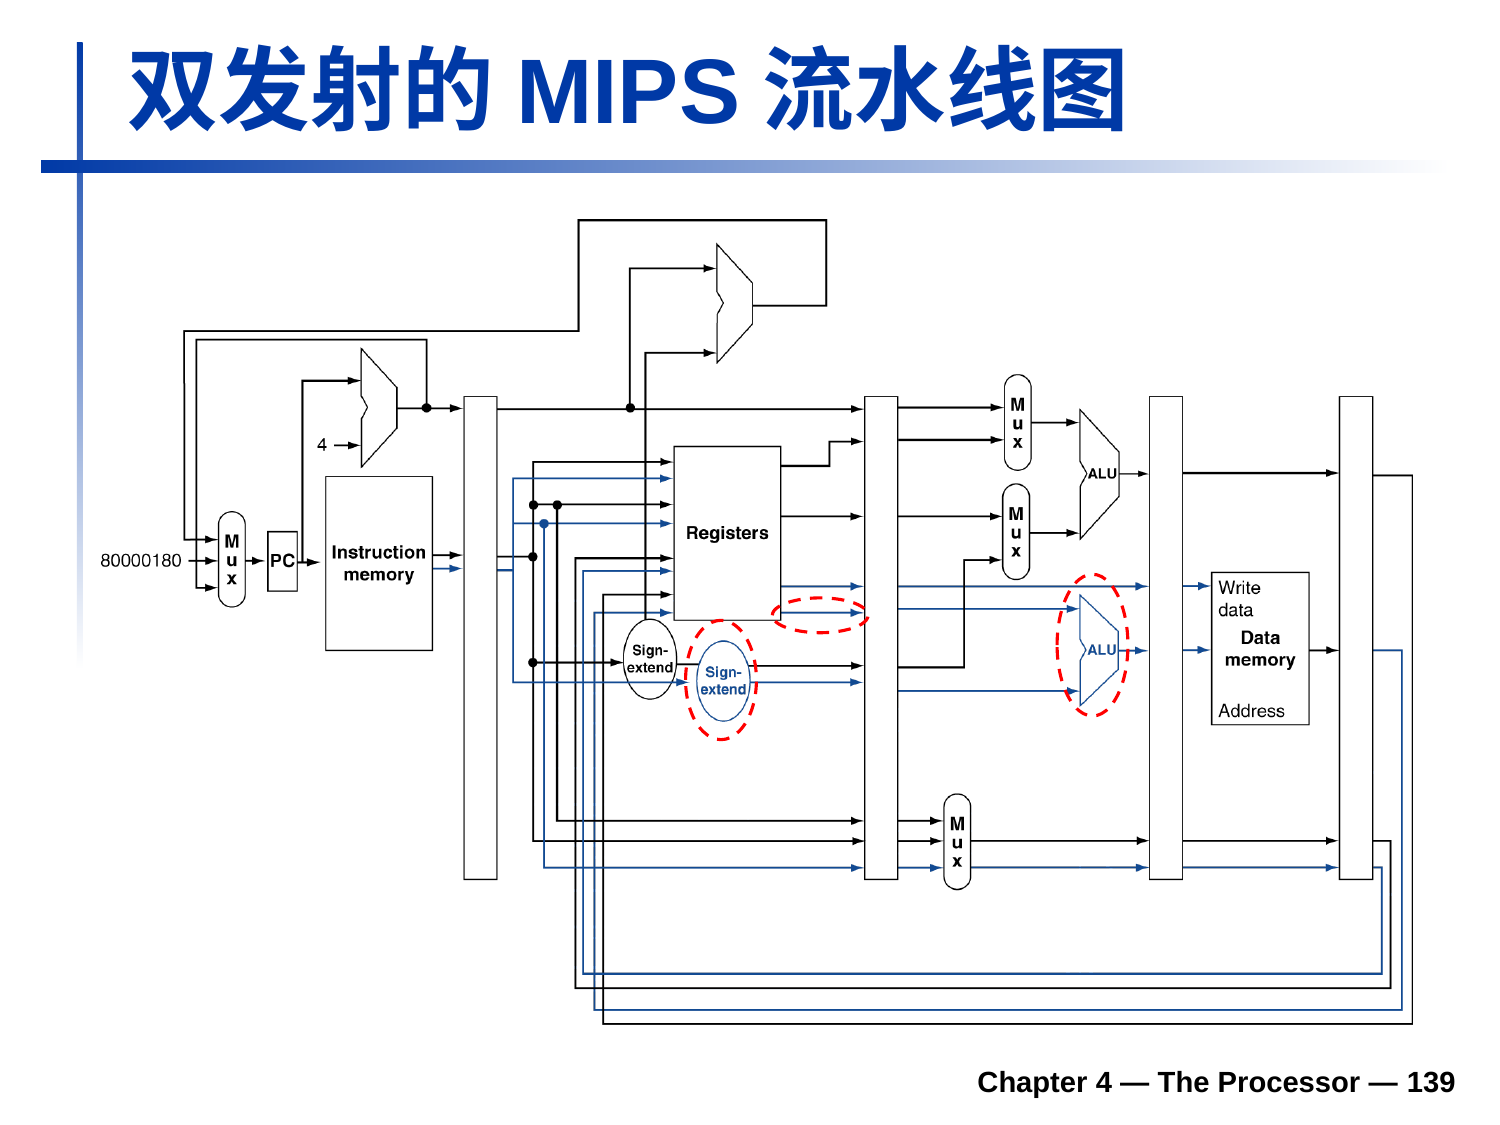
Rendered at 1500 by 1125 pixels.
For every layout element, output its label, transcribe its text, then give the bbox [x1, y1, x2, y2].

title 双发射的MIPS流水线图 [112, 23, 1468, 149]
picture [100, 219, 1413, 1025]
footer Chapter 4 — The Processor — [277, 1046, 1471, 1106]
